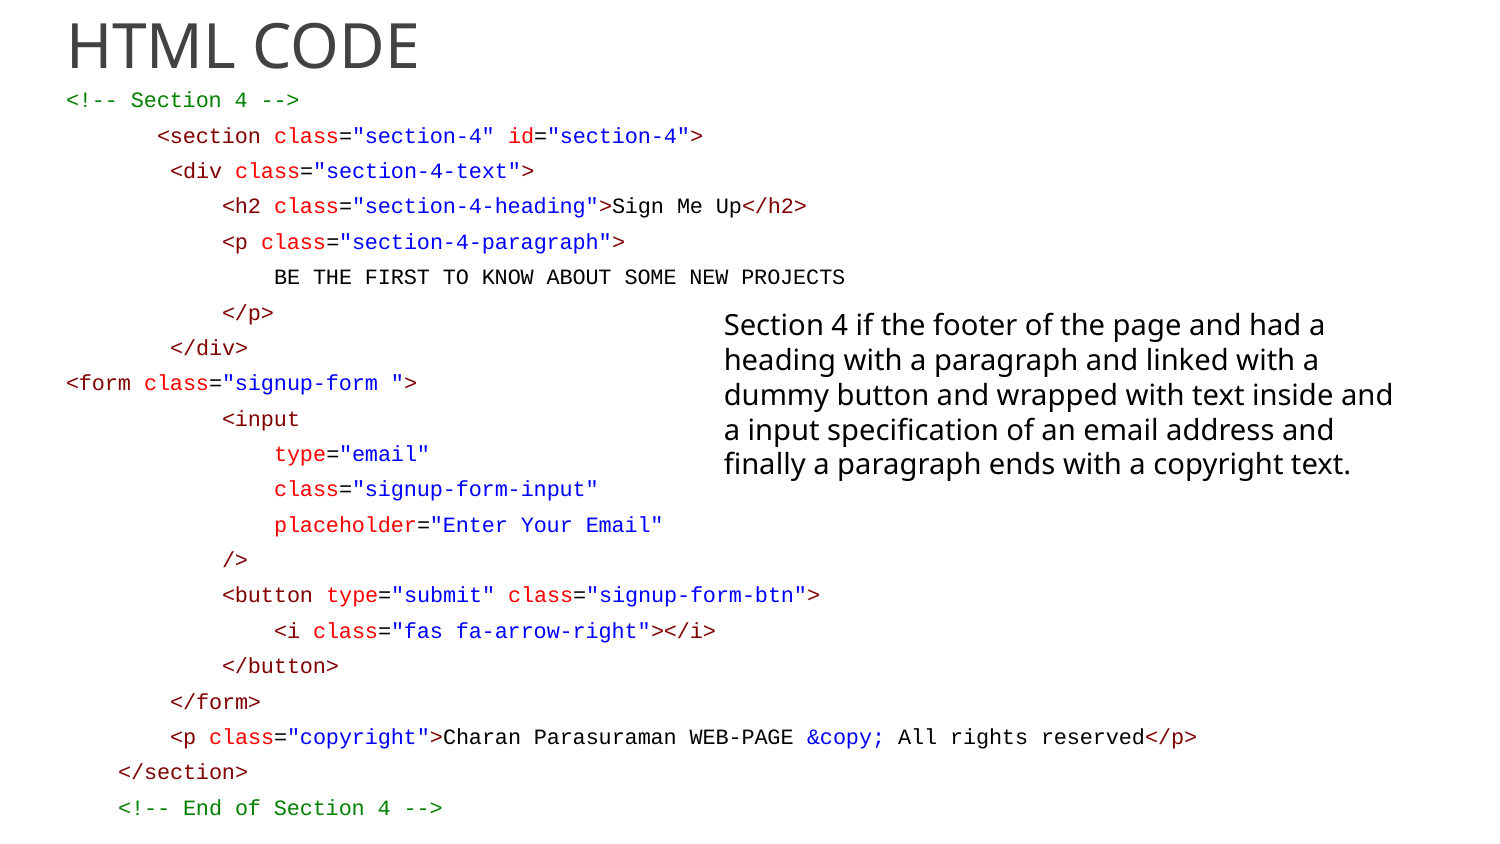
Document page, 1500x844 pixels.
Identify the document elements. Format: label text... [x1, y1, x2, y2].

title HTML CODE [51, 0, 1449, 61]
text_box Section 4 if the footer of the page and had a heading with a paragraph and linked with a dummy button and wrapped with text inside and a input specification of an email address and finally a paragraph ends with a copyright text. [708, 291, 1410, 496]
list <!-- Section 4 --> <section class="section-4" id="section-4"> <div class="section-4-text"> <h2 class="section-4-heading">Sign Me Up</h2> <p class="section-4-paragraph"> BE THE FIRST TO KNOW ABOUT SOME NEW PROJECTS </p> </div> <form class="signup-form "> <input type="email" class="signup-form-input" placeholder="Enter Your Email" /> <button type="submit" class="signup-form-btn"> <i class="fas fa-arrow-right"></i> </button> </form> <p class="copyright">Charan Parasuraman WEB-PAGE &copy; All rights reserved</p> </section> <!-- End of Section 4 --> [51, 61, 1449, 824]
